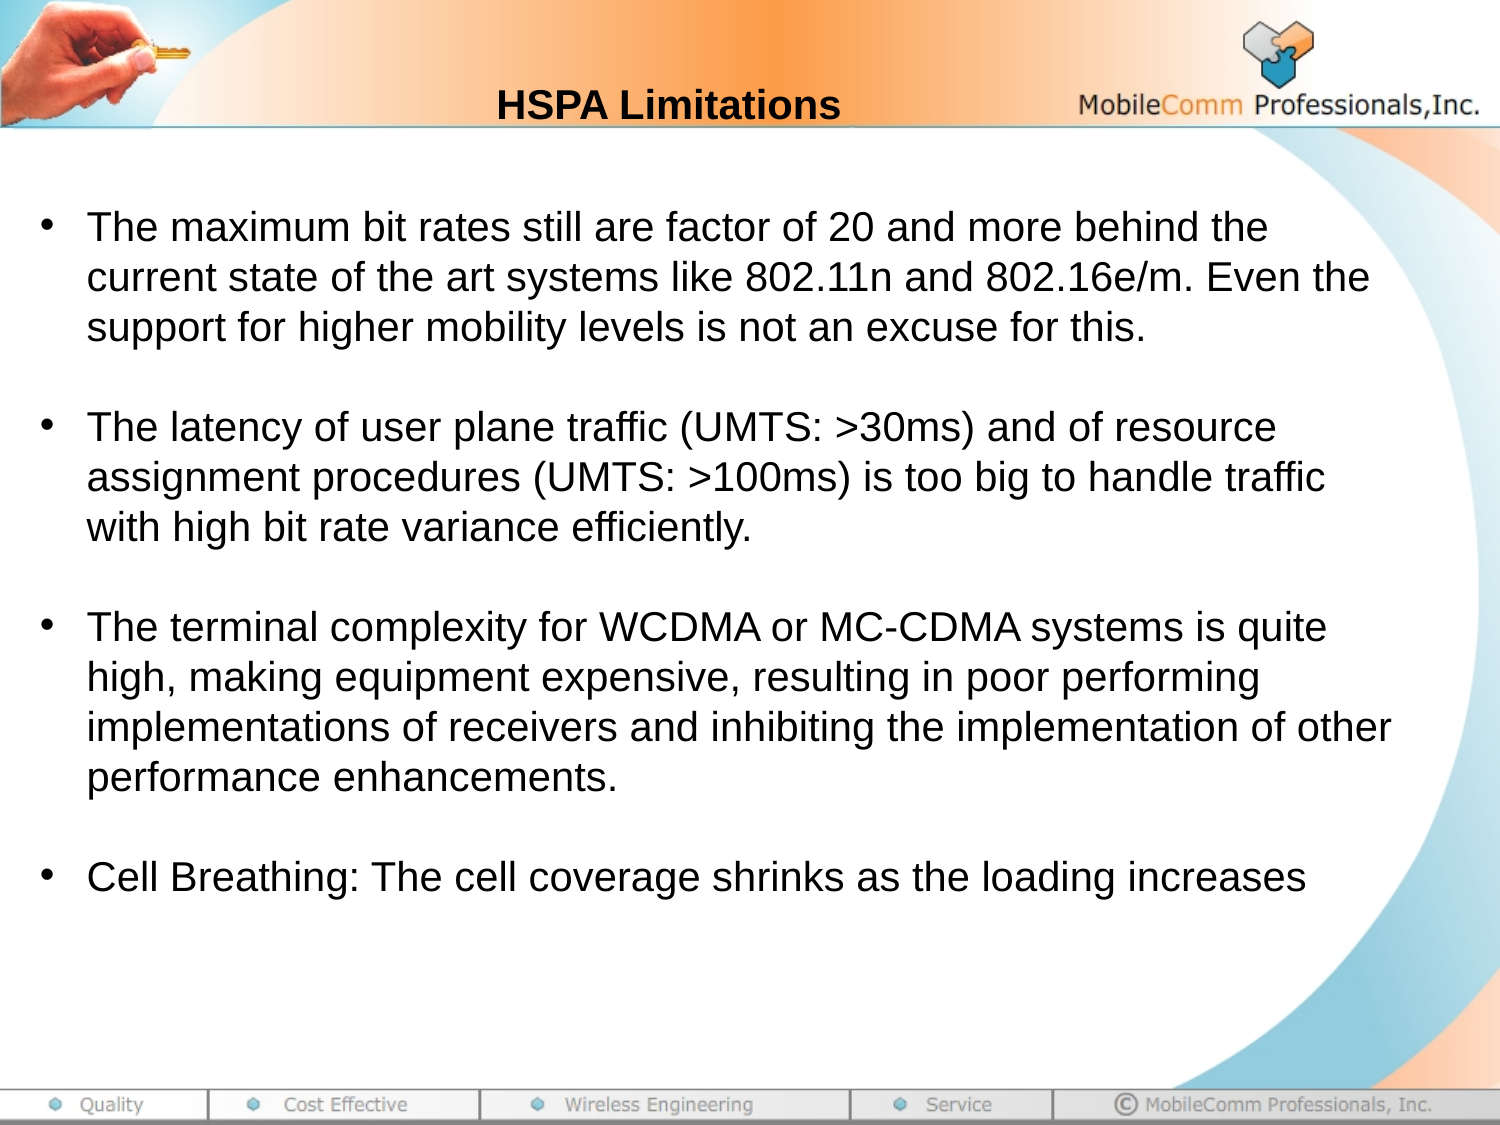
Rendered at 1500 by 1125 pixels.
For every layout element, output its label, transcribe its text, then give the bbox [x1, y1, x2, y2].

title HSPA Limitations [50, 50, 1150, 155]
picture [0, 0, 1500, 1125]
text_box The maximum bit rates still are factor of 20 and more behind the current state of the art systems like 802.11n and 802.16e/m. Even the support for higher mobility levels is not an excuse for this. The latency of user plane traffic (UMTS: >30ms) and of resource assignment procedures (UMTS: >100ms) is too big to handle traffic with high bit rate variance efficiently. The terminal complexity for WCDMA or MC-CDMA systems is quite high, making equipment expensive, resulting in poor performing implementations of receivers and inhibiting the implementation of other performance enhancements. Cell Breathing: The cell coverage shrinks as the loading increases [24, 191, 1425, 907]
